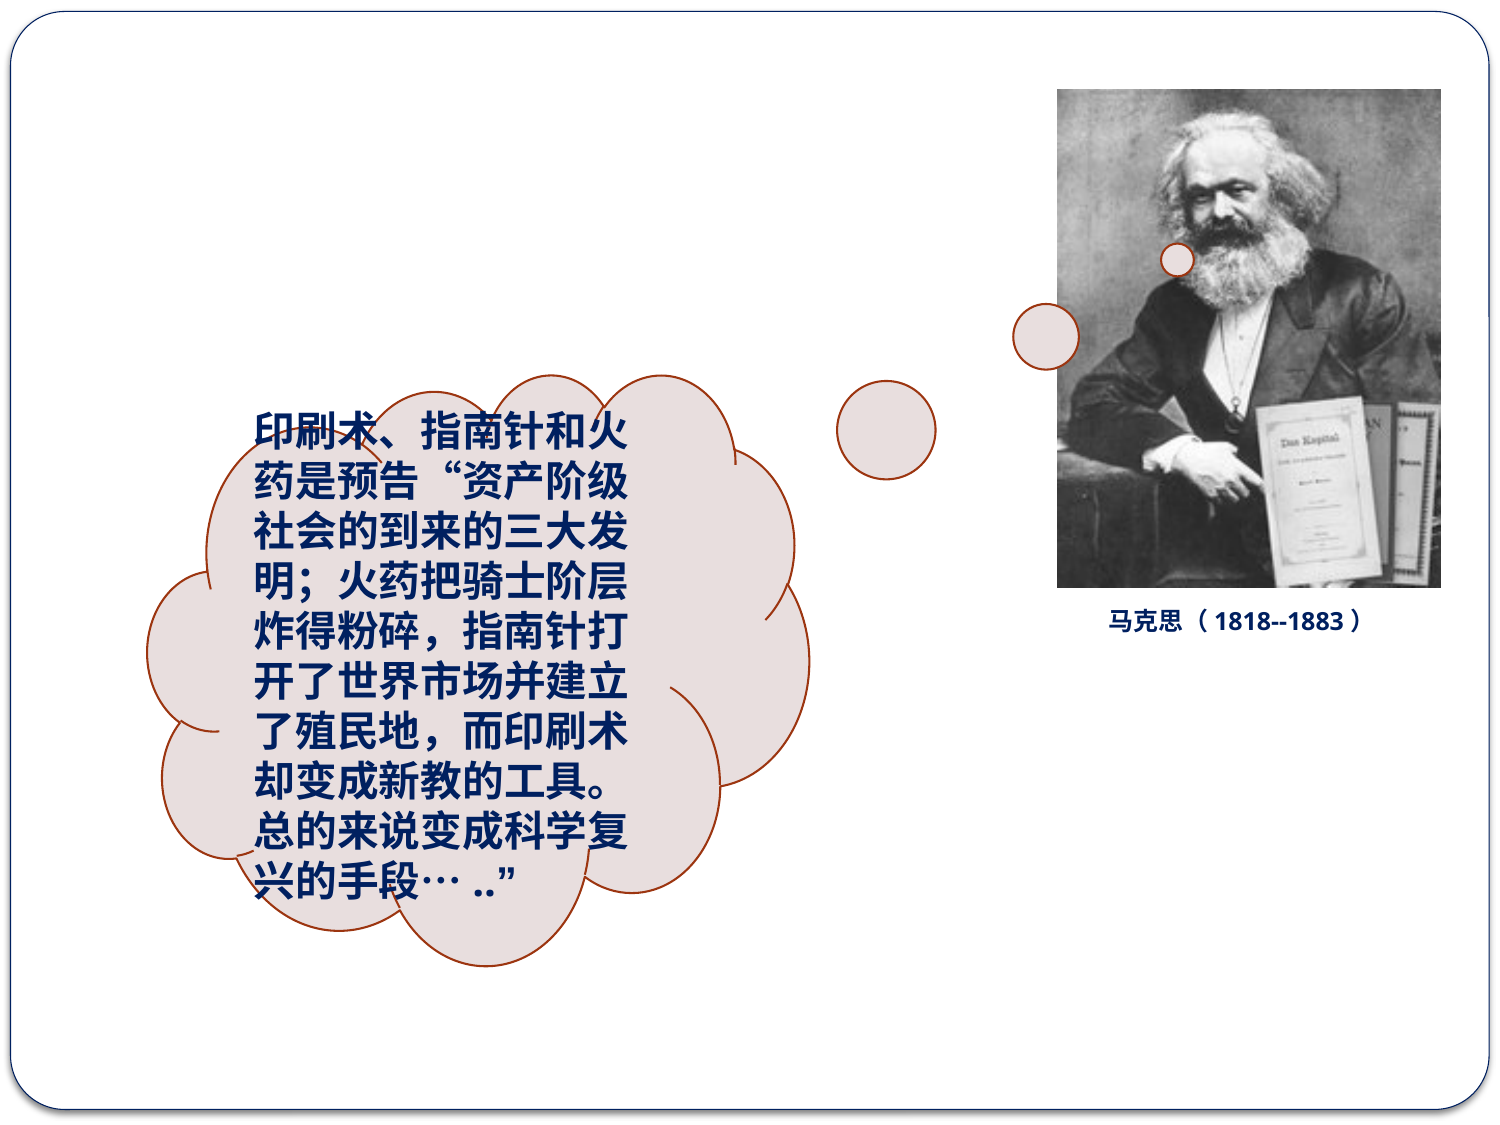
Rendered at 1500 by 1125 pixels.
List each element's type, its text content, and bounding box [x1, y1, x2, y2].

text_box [1056, 89, 1441, 644]
text_box 印刷术、指南针和火药是预告“资产阶级社会的到来的三大发明；火药把骑士阶层炸得粉碎，指南针打开了世界市场并建立了殖民地，而印刷术却变成新教的工具。总的来说变成科学复兴的手段…..” [146, 374, 811, 968]
text_box 印刷术、指南针和火药是预告“资产阶级社会的到来的三大发明；火药把骑士阶层炸得粉碎，指南针打开了世界市场并建立了殖民地，而印刷术却变成新教的工具。总的来说变成科学复兴的手段…..” [836, 379, 937, 481]
text_box 印刷术、指南针和火药是预告“资产阶级社会的到来的三大发明；火药把骑士阶层炸得粉碎，指南针打开了世界市场并建立了殖民地，而印刷术却变成新教的工具。总的来说变成科学复兴的手段…..” [1012, 302, 1051, 371]
